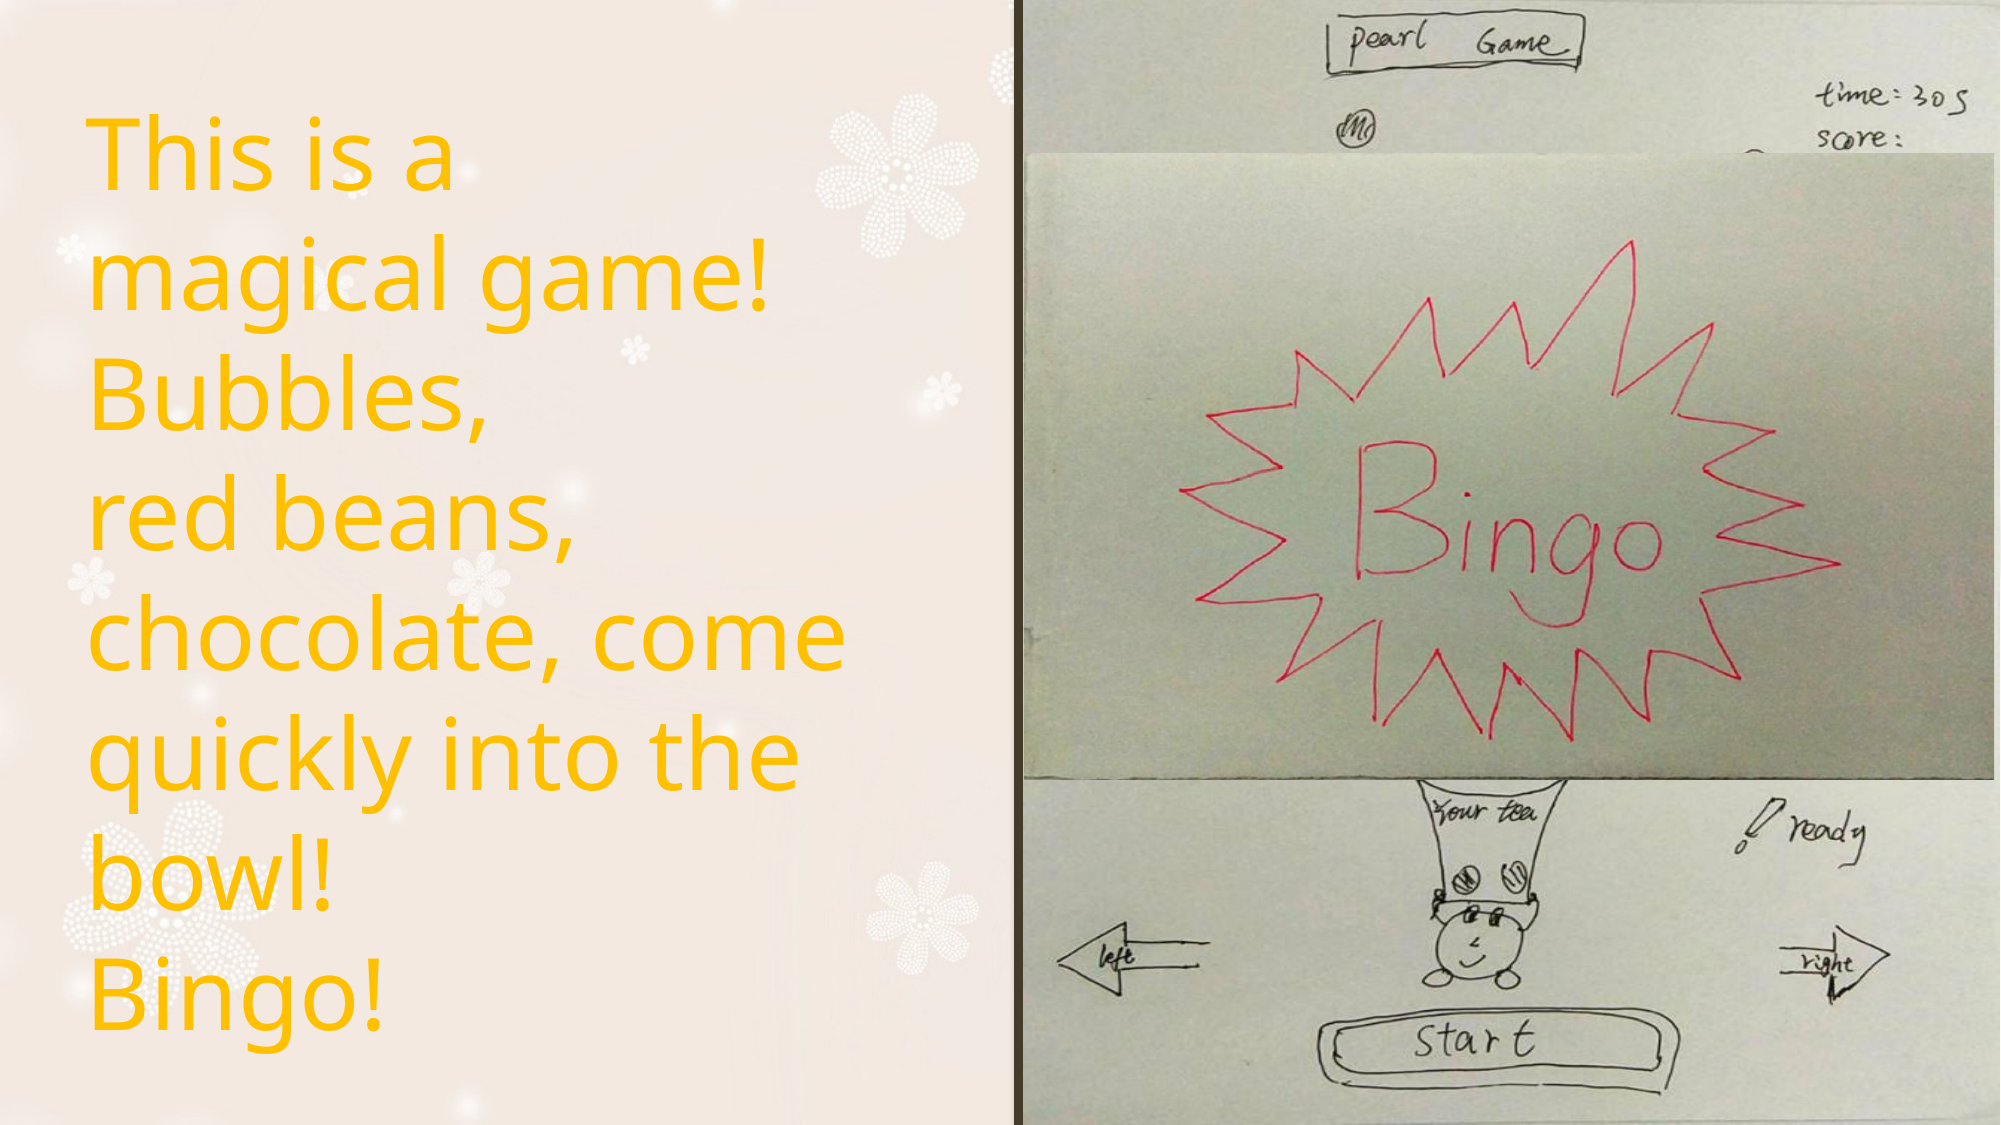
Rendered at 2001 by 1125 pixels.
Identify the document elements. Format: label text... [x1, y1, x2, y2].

picture [1022, 0, 2001, 1125]
text_box This is a magical game! Bubbles, red beans, chocolate, come quickly into the bowl! Bingo! [71, 83, 899, 1058]
picture [0, 0, 1014, 1125]
